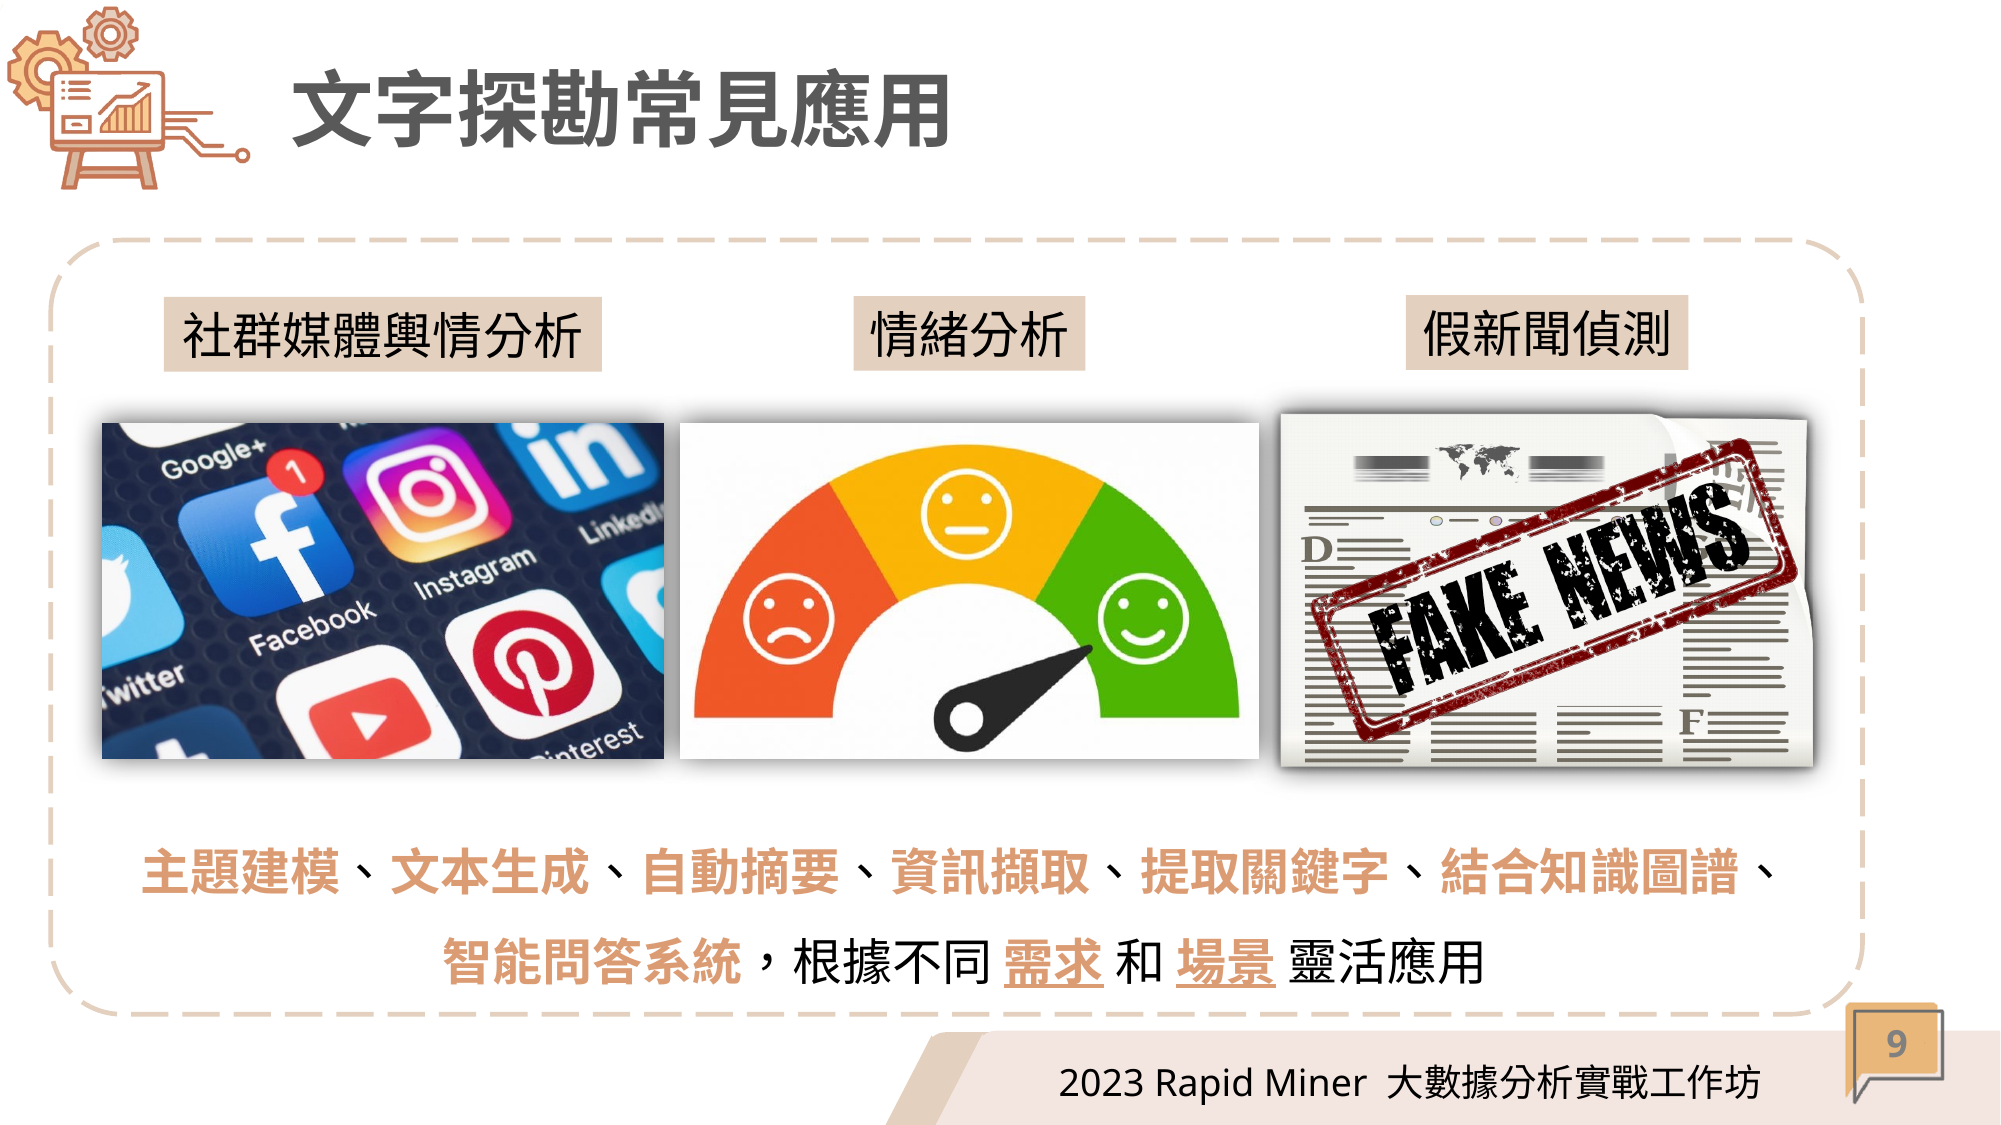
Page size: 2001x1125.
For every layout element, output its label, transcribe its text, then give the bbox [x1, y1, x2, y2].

text_box 假新聞偵測 [1405, 295, 1689, 370]
picture [1266, 404, 1828, 779]
title 文字探勘常見應用 [275, 4, 1863, 223]
picture [102, 423, 664, 759]
picture [680, 423, 1259, 759]
text_box 情緒分析 [853, 296, 1086, 371]
picture [0, 3, 255, 198]
text_box 社群媒體輿情分析 [163, 296, 602, 372]
picture [1791, 976, 1972, 1125]
text_box 主題建模、文本生成、自動摘要、資訊擷取、提取關鍵字、結合知識圖譜、智能問答系統，根據不同 需求 和 場景 靈活應用 [102, 802, 1828, 998]
